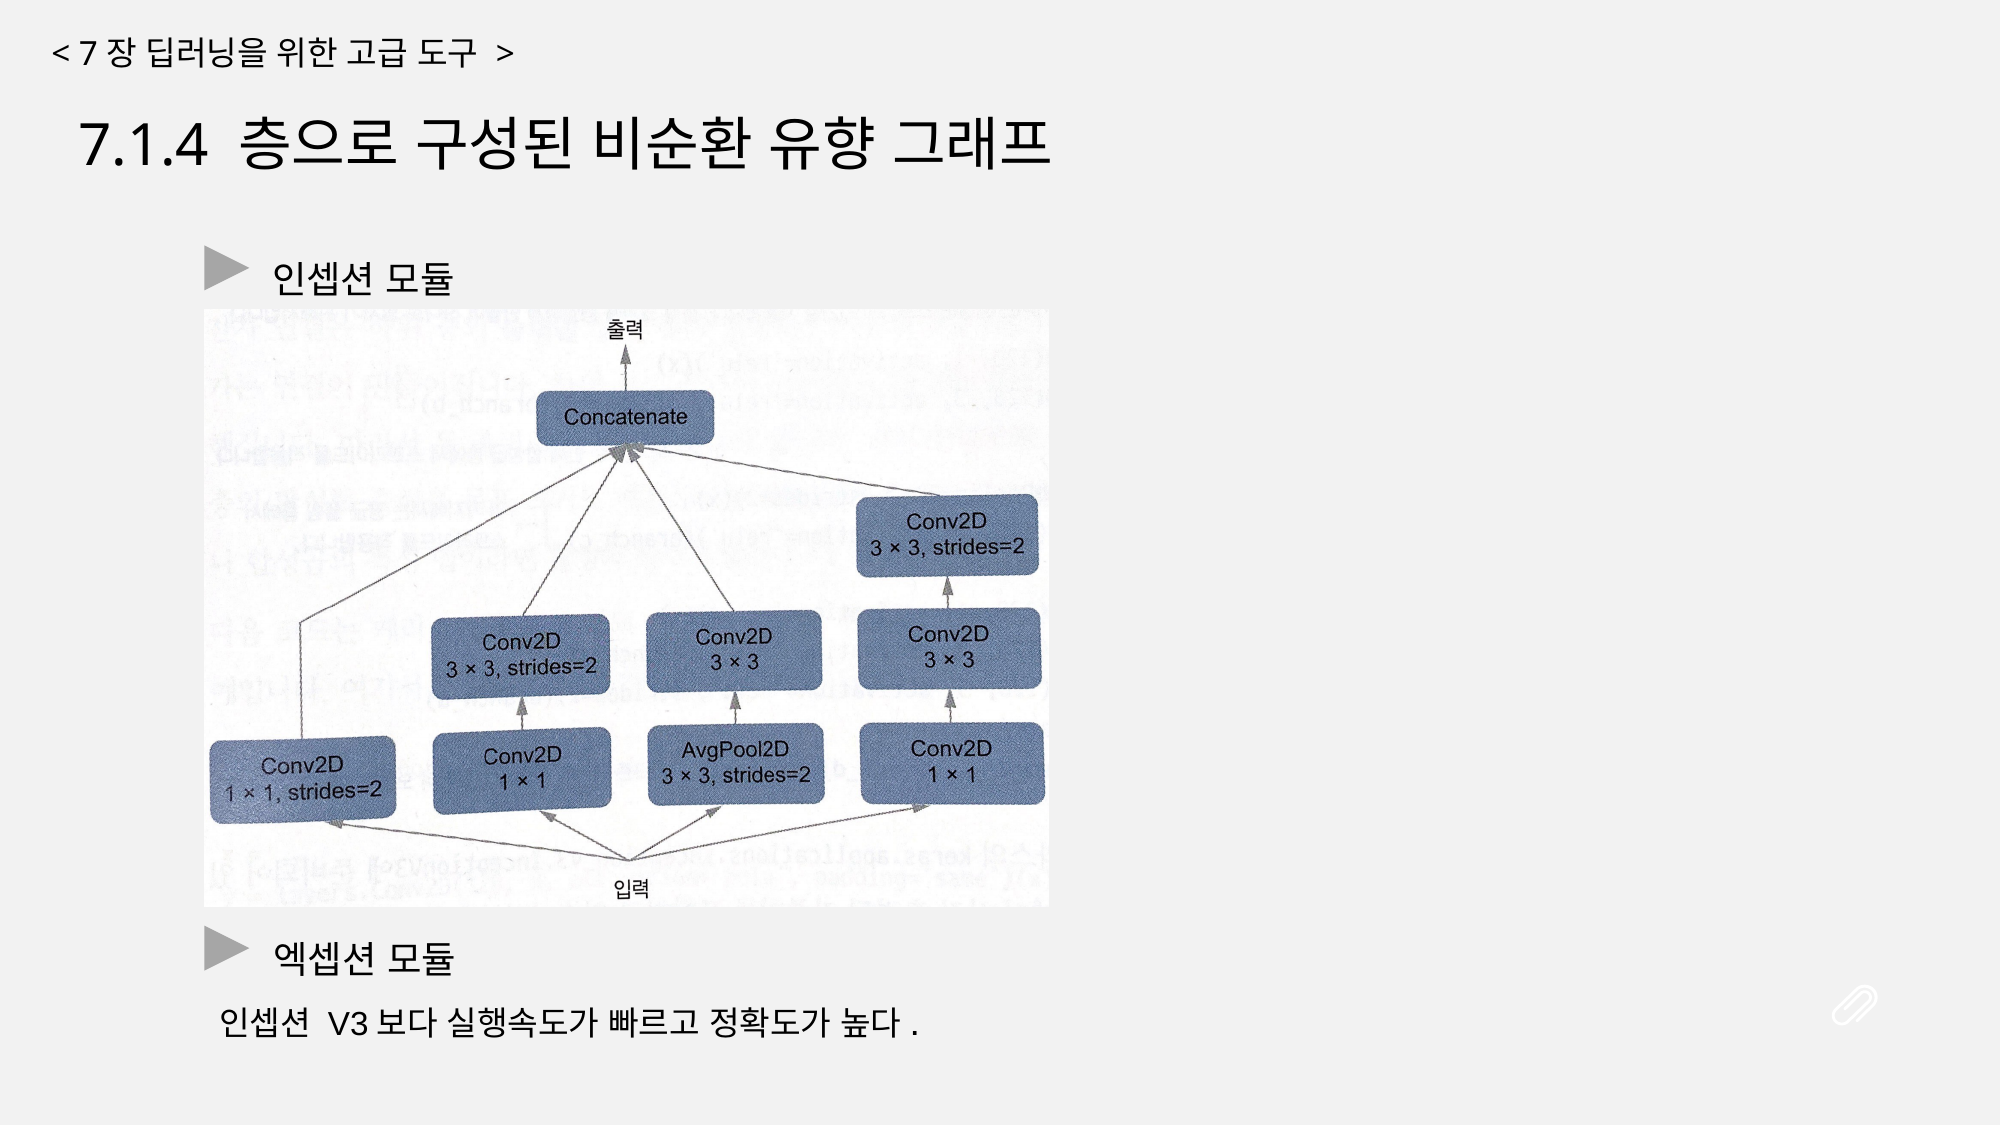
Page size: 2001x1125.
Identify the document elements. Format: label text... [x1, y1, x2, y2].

text_box 인셉션 V3보다 실행속도가 빠르고 정확도가 높다. [204, 967, 2000, 1051]
text_box 인셉션 모듈 [257, 226, 637, 309]
text_box [203, 923, 252, 973]
picture [204, 309, 1049, 907]
text_box [203, 243, 252, 293]
text_box 엑셉션 모듈 [258, 907, 639, 967]
text_box < 7장 딥러닝을 위한 고급 도구 > [36, 24, 620, 80]
text_box 7.1.4 층으로 구성된 비순환 유향 그래프 [63, 99, 1169, 185]
